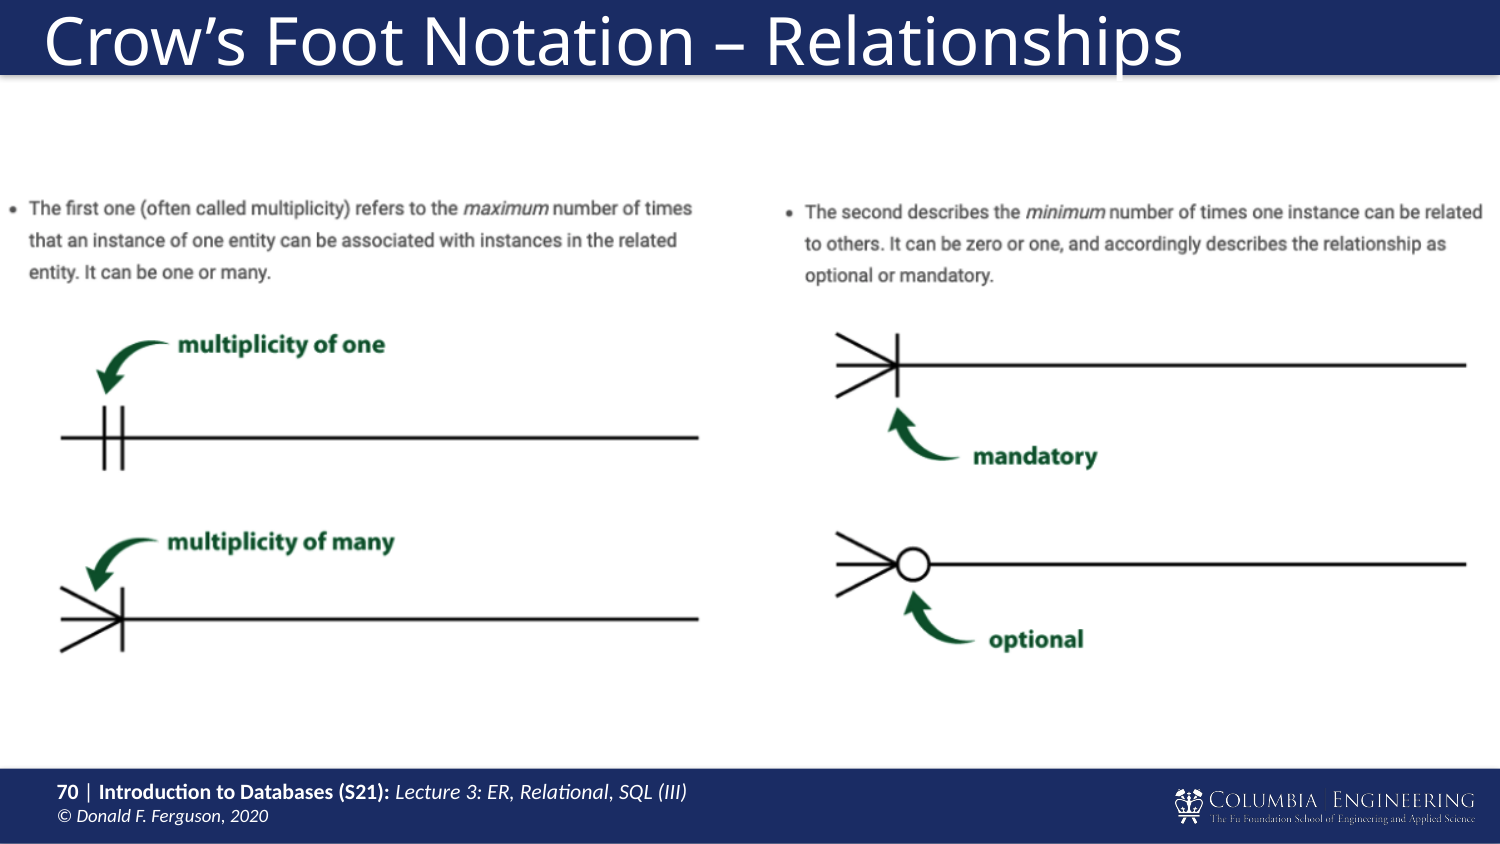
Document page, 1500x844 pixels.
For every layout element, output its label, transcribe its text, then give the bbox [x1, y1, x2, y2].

title Crow’s Foot Notation – Relationships [28, 0, 1450, 73]
picture [0, 167, 1500, 677]
